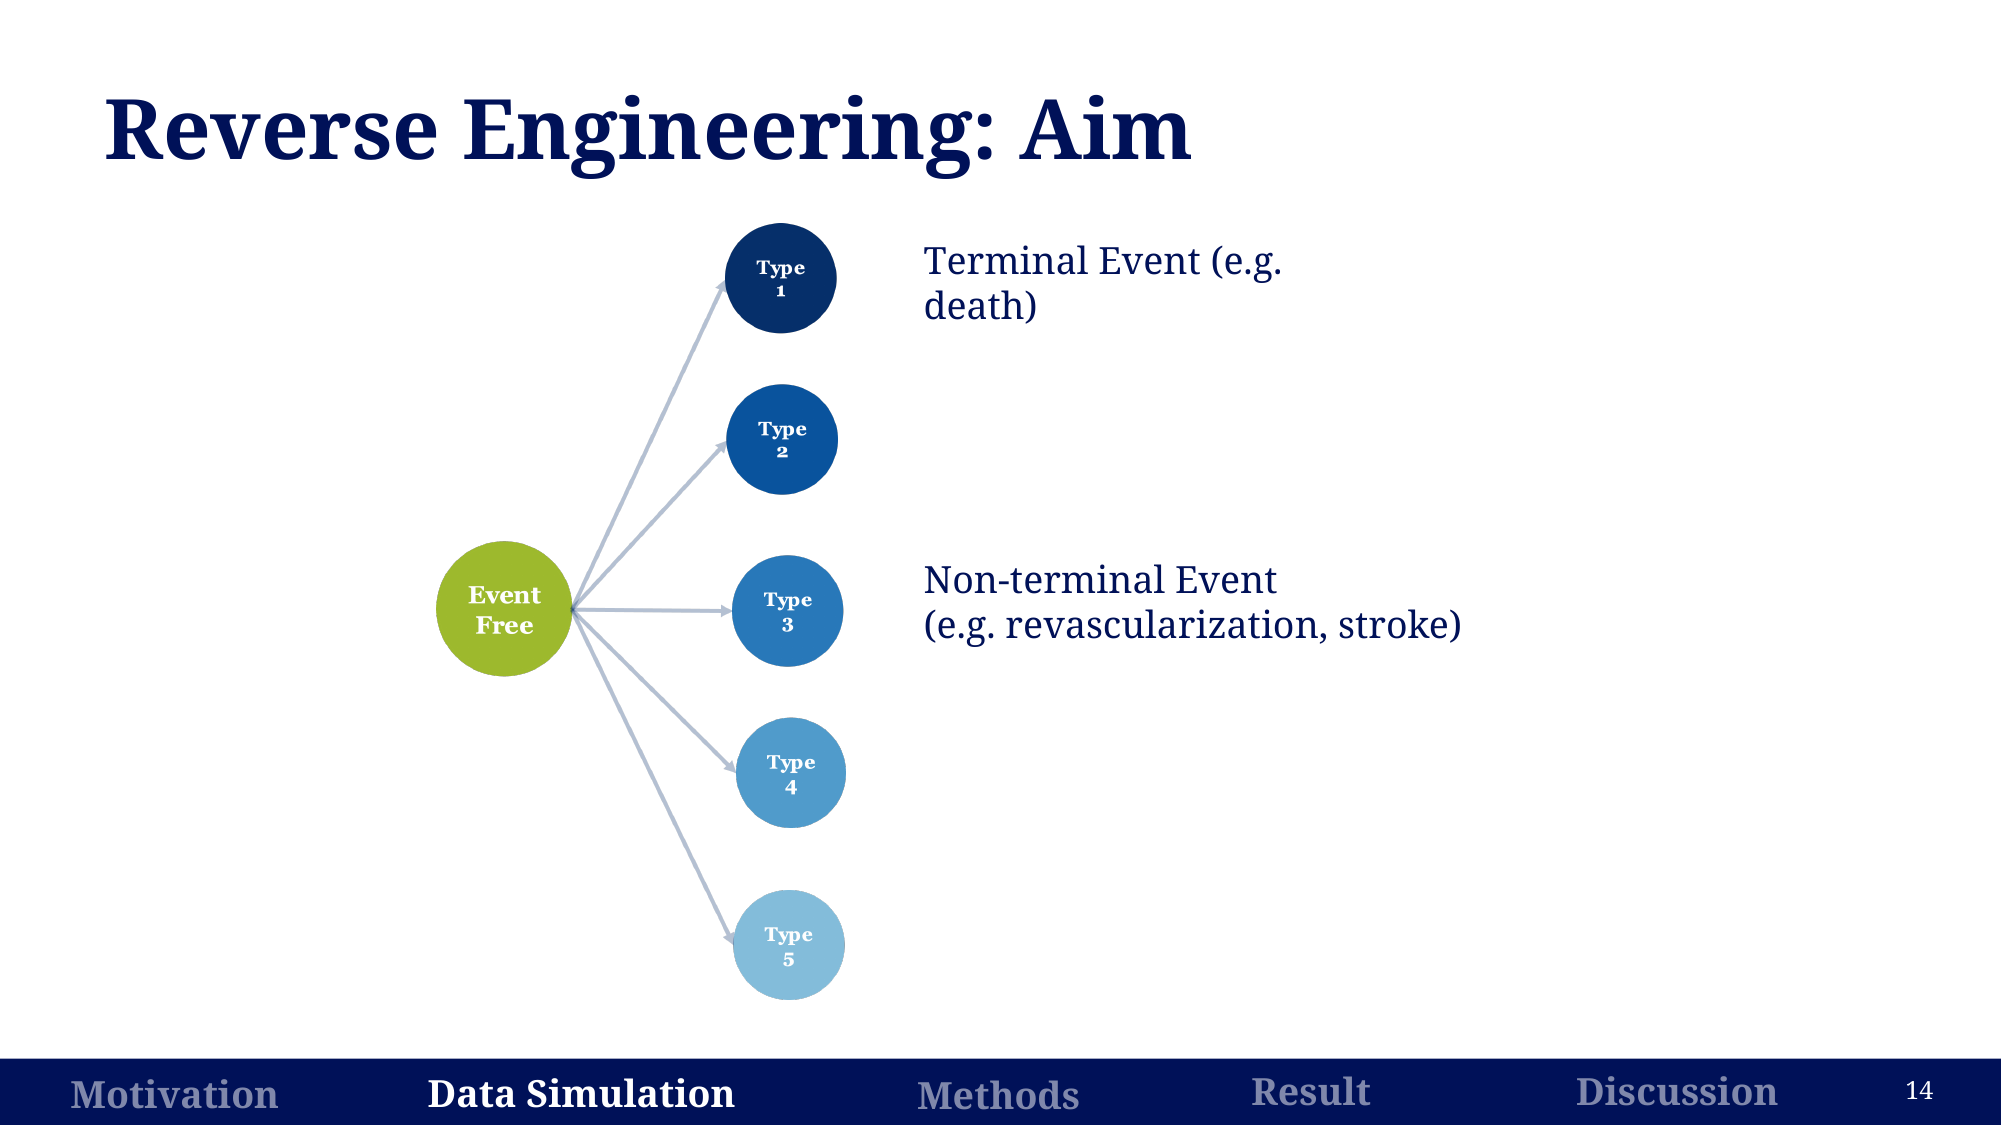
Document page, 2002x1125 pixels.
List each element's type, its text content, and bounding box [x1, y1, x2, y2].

text_box Data Simulation [409, 1051, 824, 1125]
text_box Motivation [52, 1053, 396, 1125]
text_box Result [1233, 1050, 1558, 1125]
picture [436, 223, 846, 1000]
text_box Methods [899, 1054, 1233, 1125]
text_box Non-terminal Event (e.g. revascularization, stroke) [906, 538, 1519, 599]
text_box Reverse Engineering: Aim [104, 90, 1719, 162]
text_box Terminal Event (e.g. death) [905, 219, 1403, 279]
text_box Discussion [1558, 1050, 1972, 1125]
